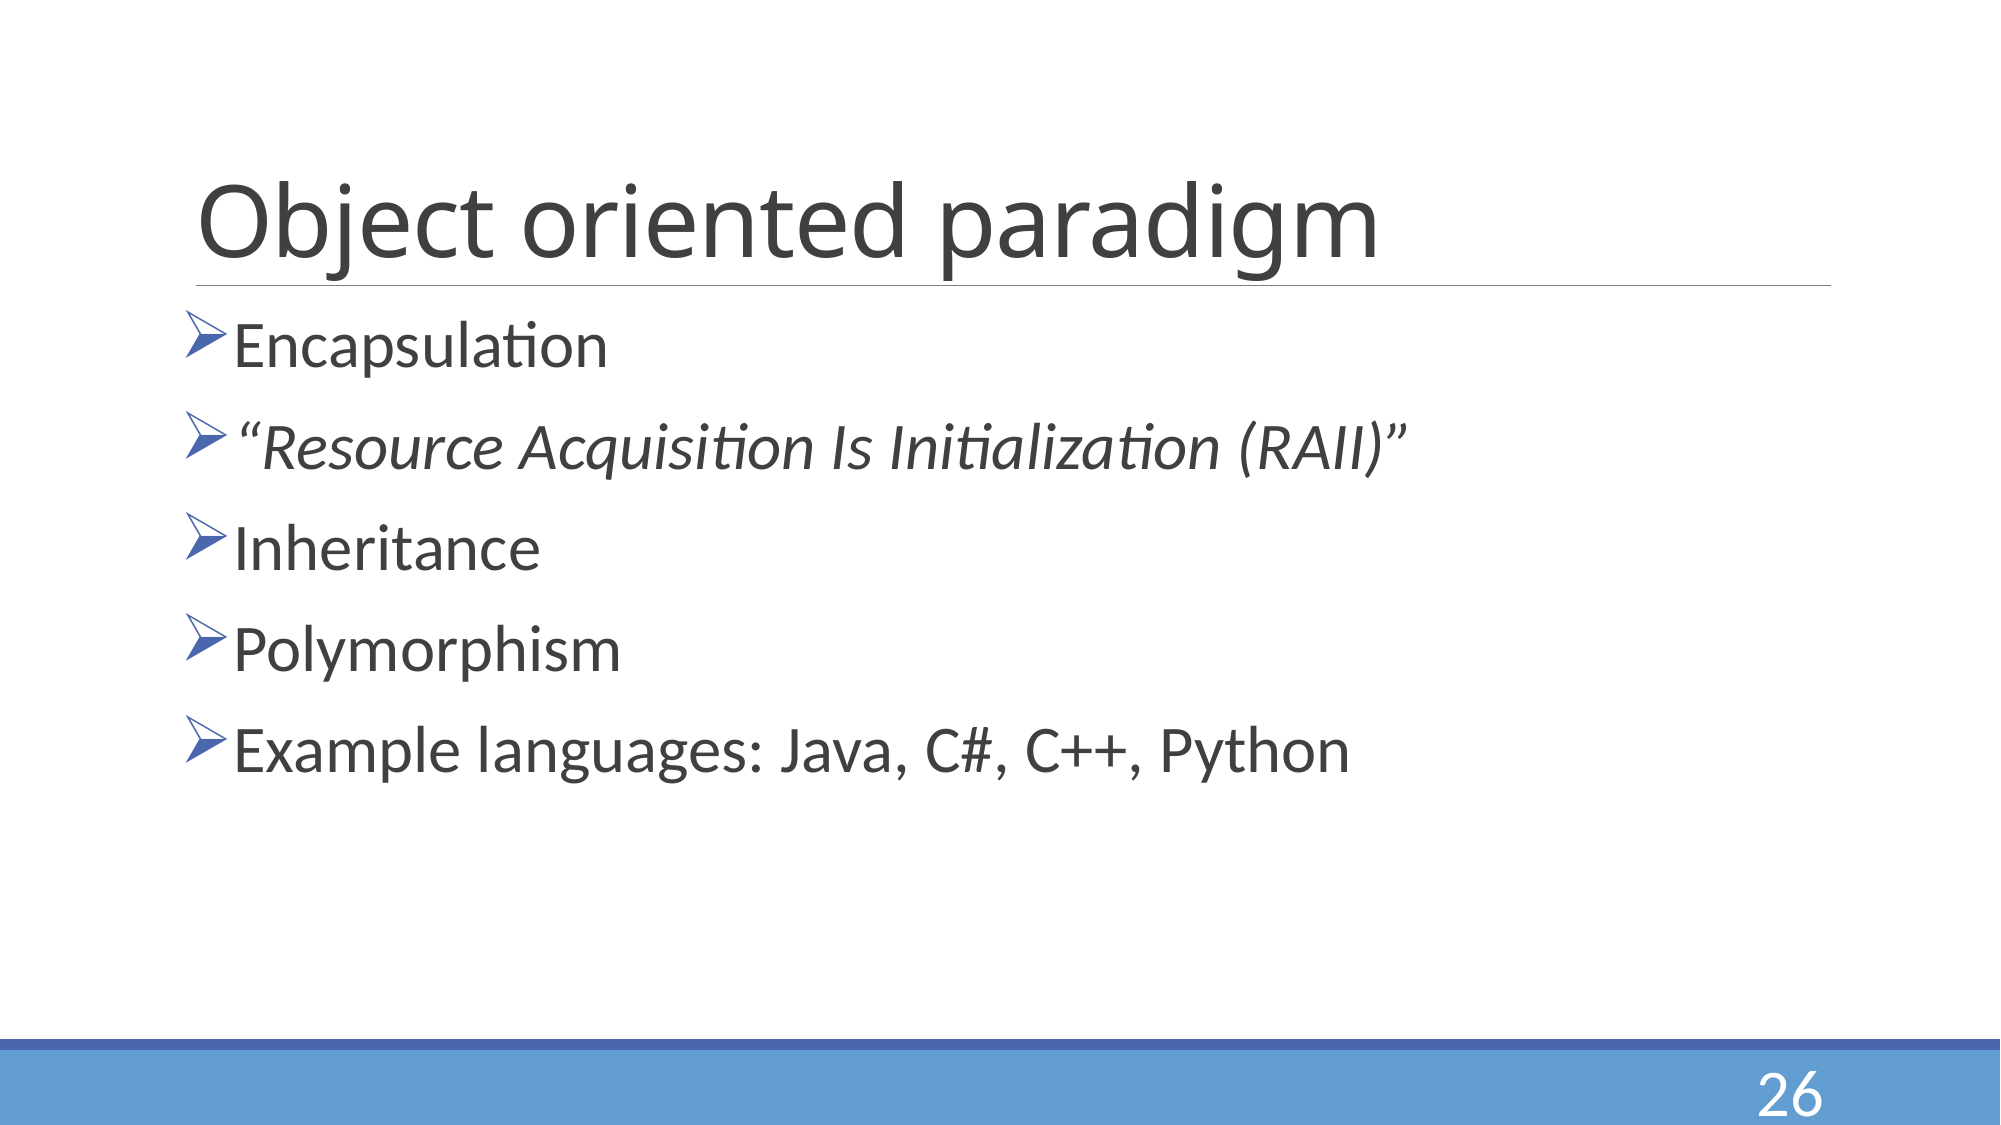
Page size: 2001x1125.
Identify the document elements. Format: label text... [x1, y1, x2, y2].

slide_number 26 [1624, 1059, 1840, 1120]
title Object oriented paradigm [180, 47, 1830, 285]
list Encapsulation “Resource Acquisition Is Initialization (RAII)” Inheritance Polymorphism Example languages: Java, C#, C++, Python [180, 302, 1830, 963]
